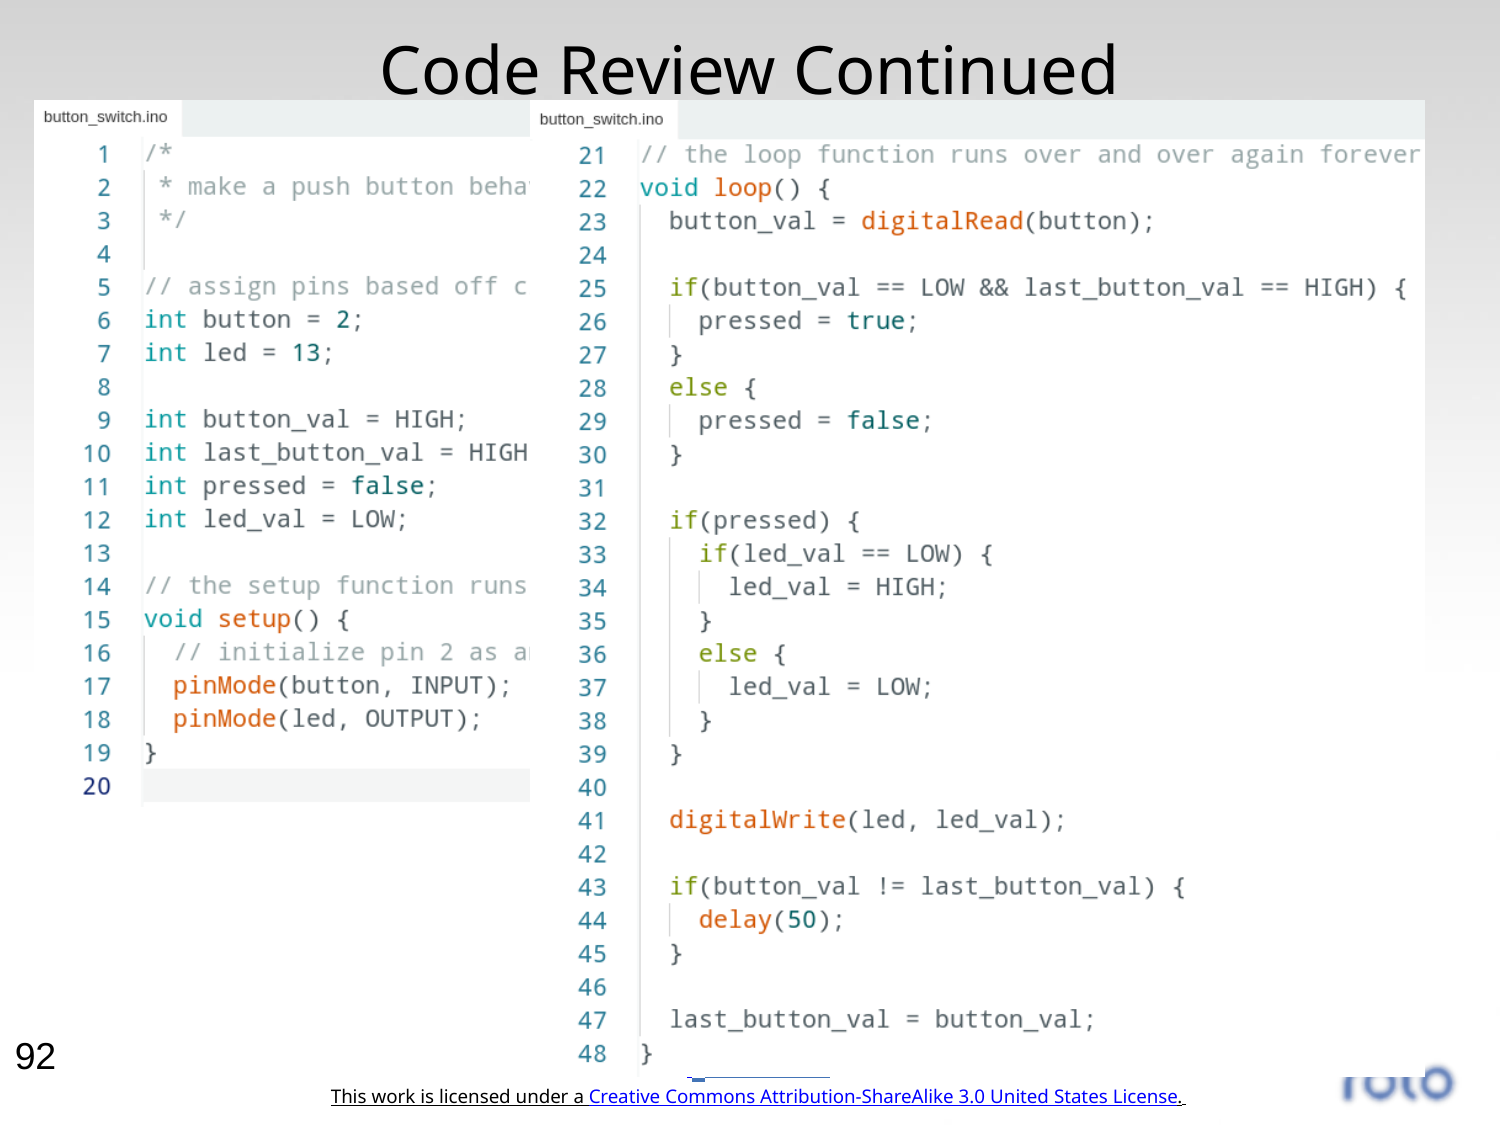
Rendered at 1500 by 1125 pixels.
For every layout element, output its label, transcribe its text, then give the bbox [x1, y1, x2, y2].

picture [0, 0, 1500, 1125]
title Code Review Continued [112, 0, 1388, 100]
